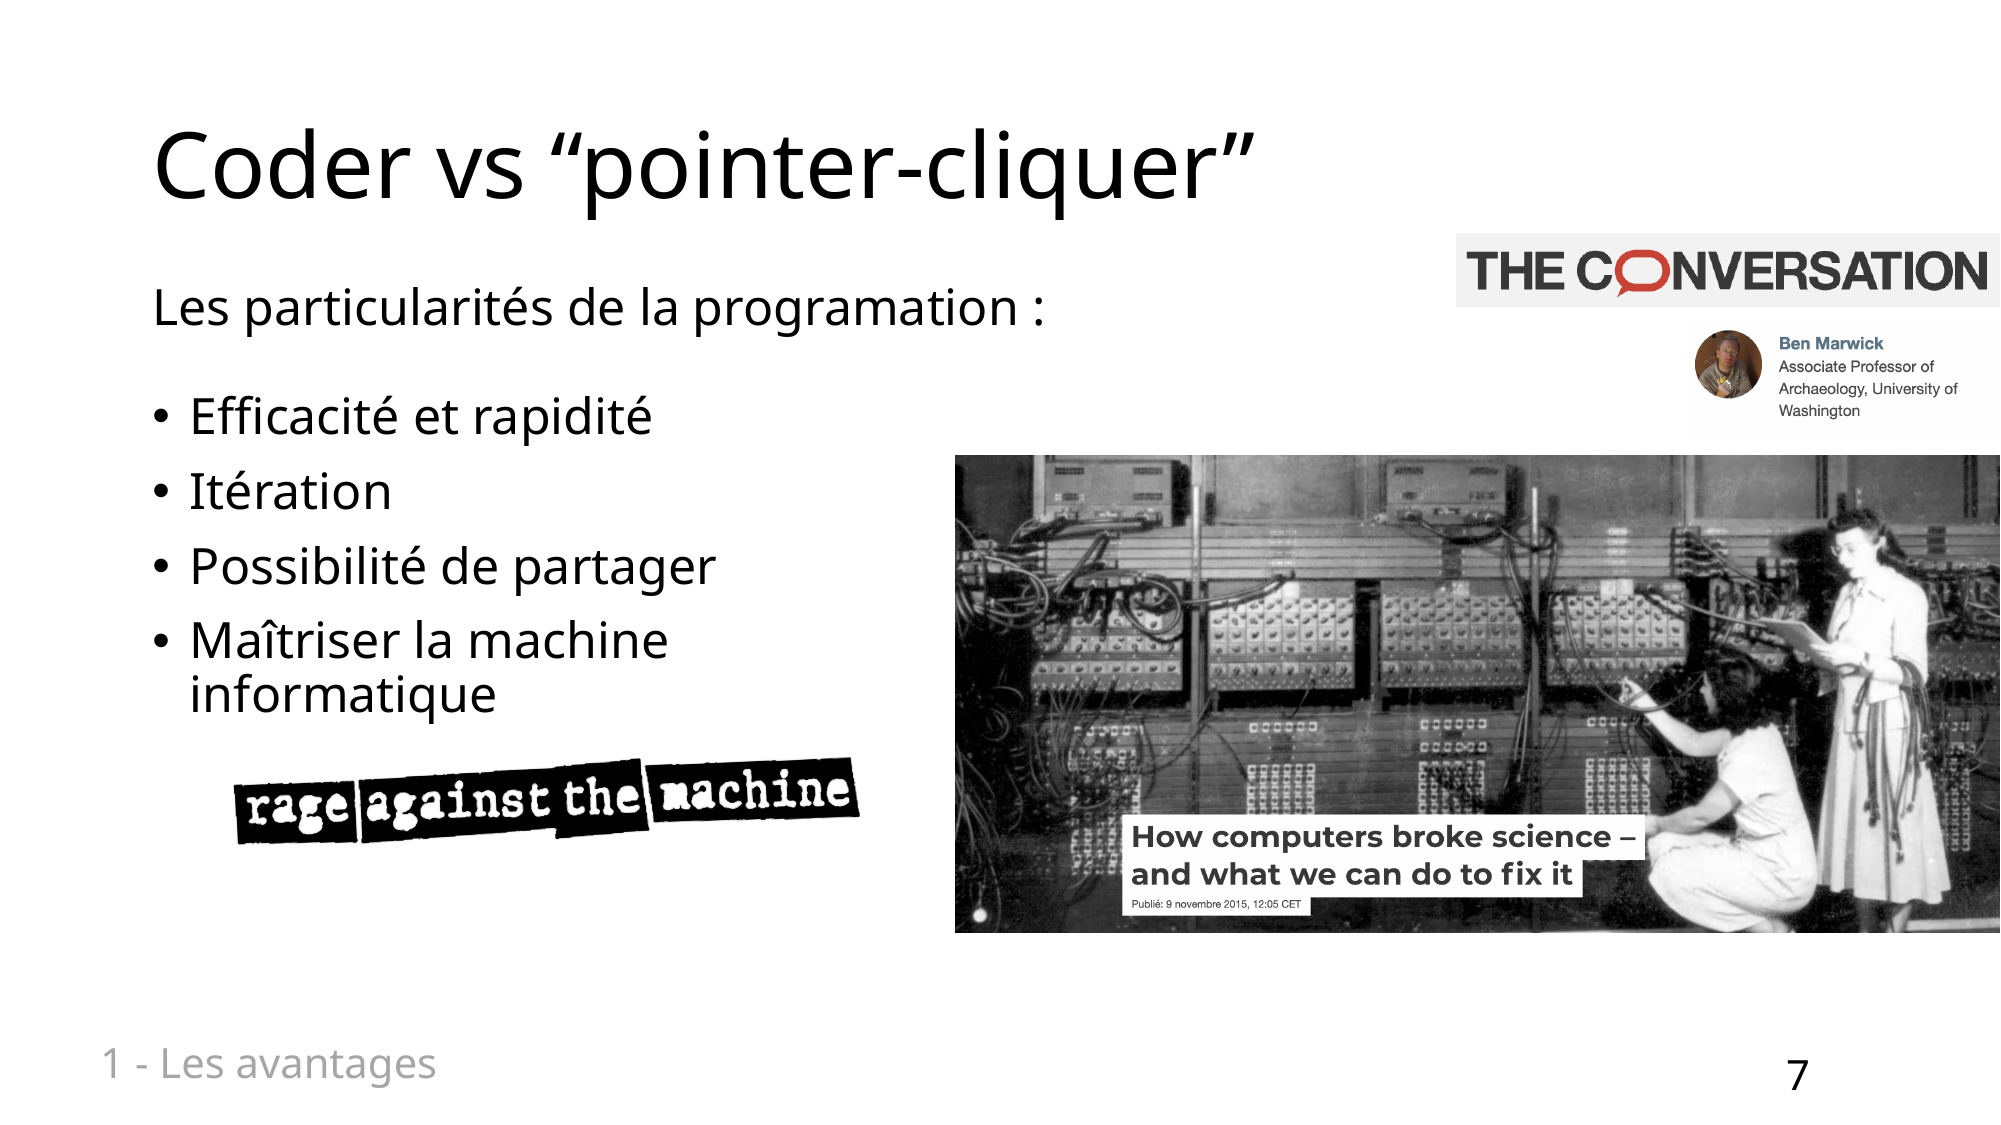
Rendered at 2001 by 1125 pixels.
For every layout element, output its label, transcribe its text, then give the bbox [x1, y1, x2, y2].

list Efficacité et rapidité Itération Possibilité de partager Maîtriser la machine informatique [137, 410, 956, 1046]
text_box 1 - Les avantages [85, 1035, 555, 1107]
picture [1456, 233, 2000, 307]
text_box Les particularités de la programation : [137, 275, 1170, 410]
picture [1684, 321, 2000, 441]
picture [955, 455, 2000, 933]
picture [233, 748, 860, 854]
title Coder vs “pointer-cliquer” [137, 59, 1863, 278]
